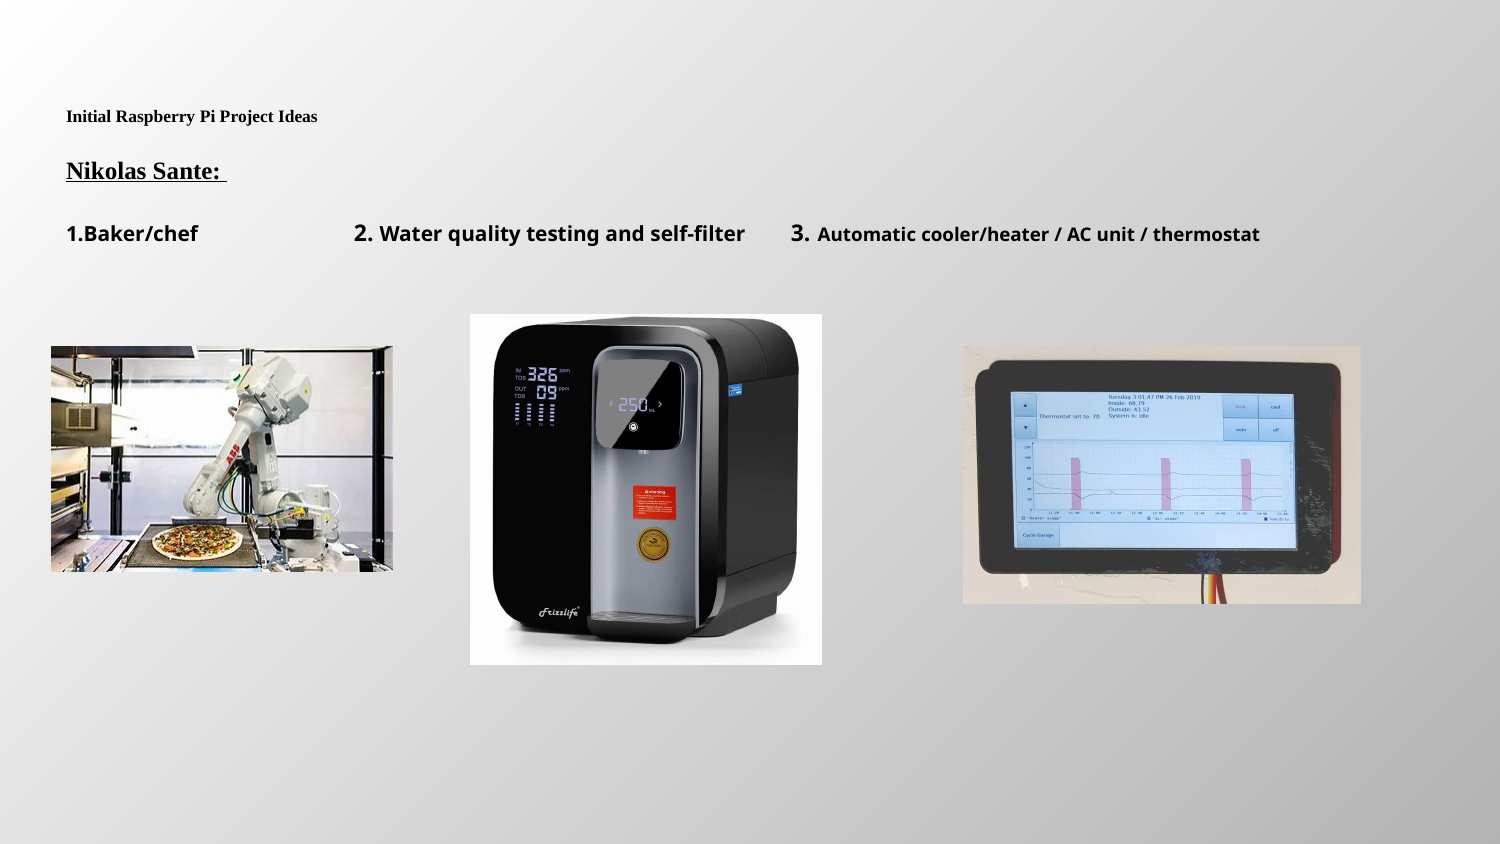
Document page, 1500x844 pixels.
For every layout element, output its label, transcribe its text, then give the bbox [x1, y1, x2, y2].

title Initial Raspberry Pi Project Ideas [51, 72, 1449, 141]
picture [963, 346, 1362, 604]
list Nikolas Sante: 1.Baker/chef 2. Water quality testing and self-filter 3. Automatic cooler/heater / AC unit / thermostat [51, 141, 1449, 750]
picture [50, 346, 393, 572]
picture [470, 313, 823, 665]
